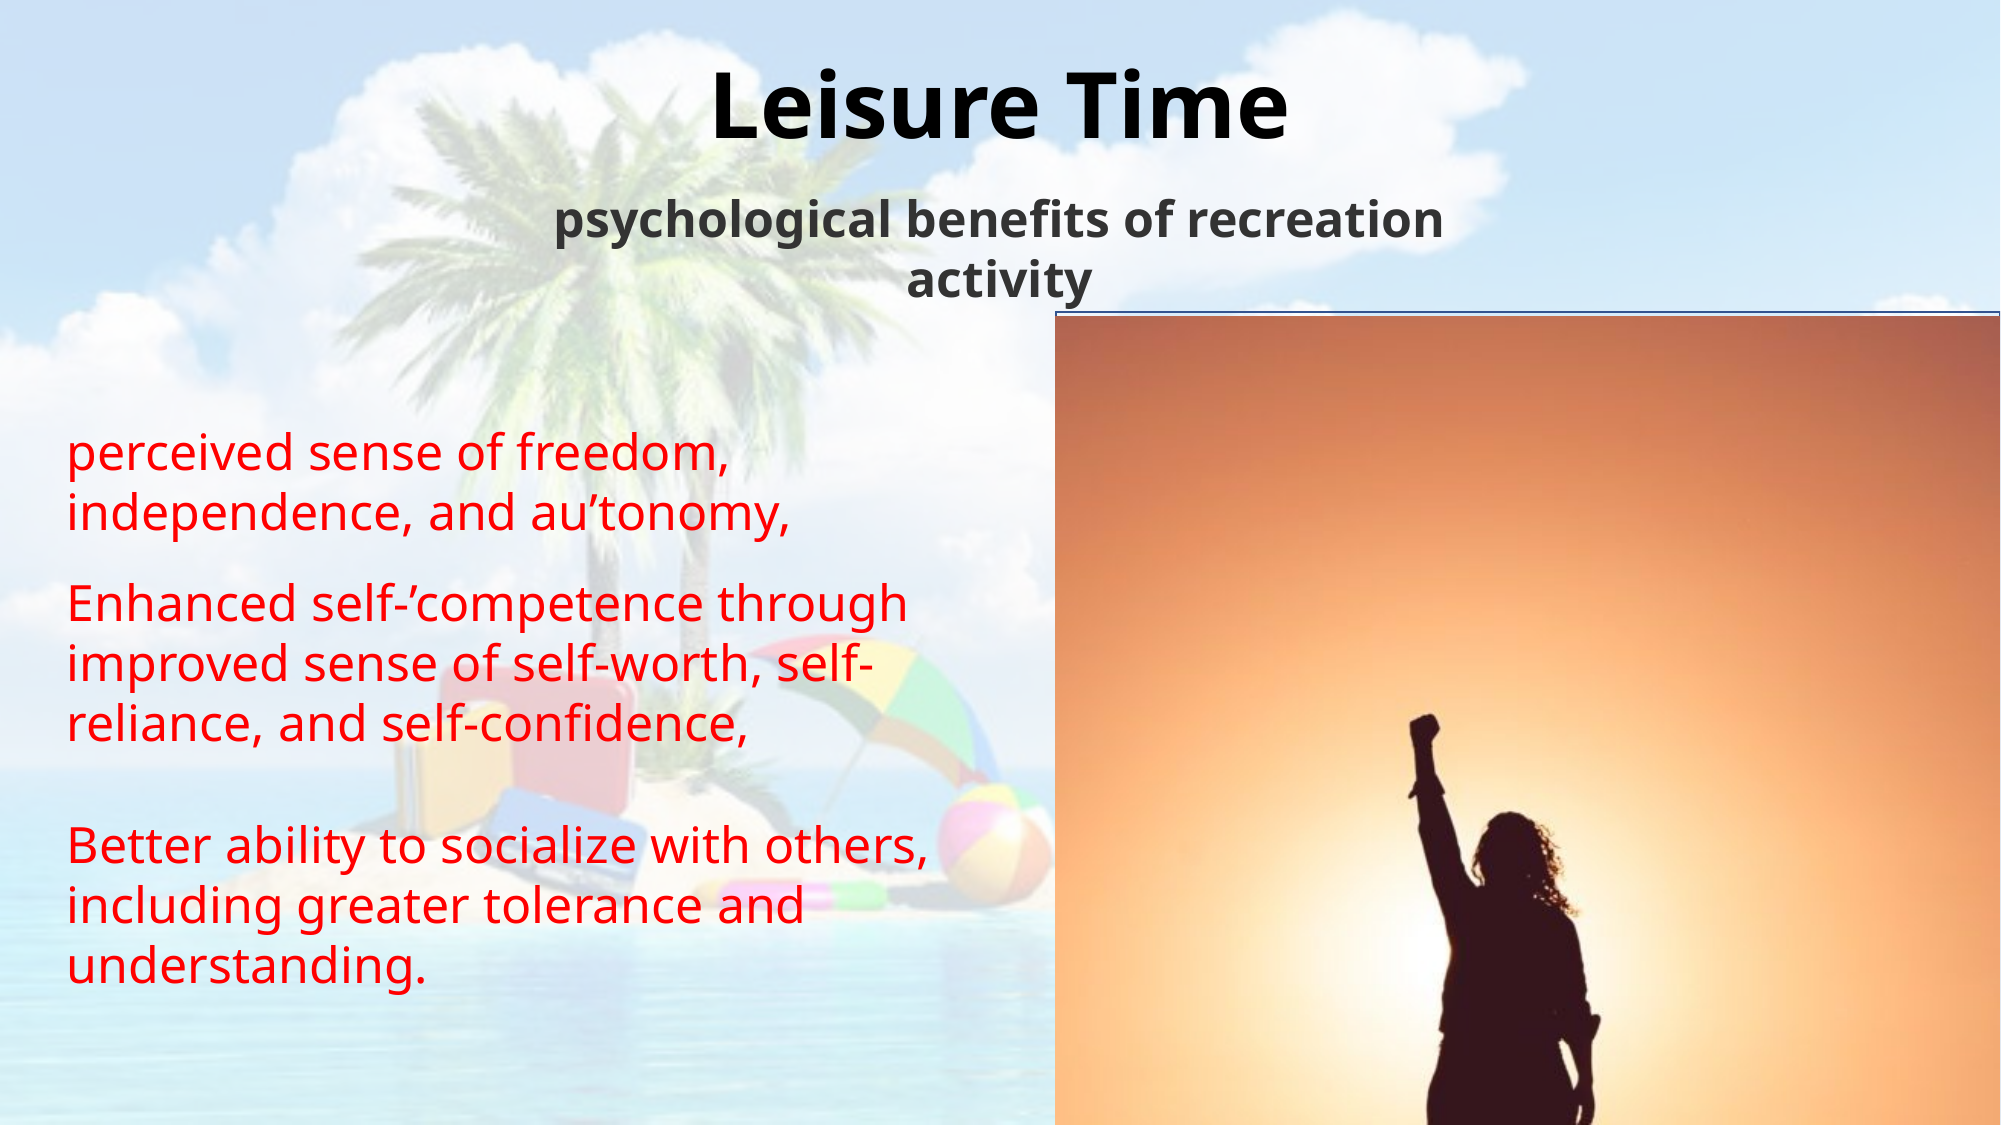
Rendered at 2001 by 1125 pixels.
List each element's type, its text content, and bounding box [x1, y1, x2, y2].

text_box Enhanced self-’competence through improved sense of self-worth, self-reliance, and self-confidence, [51, 563, 1055, 806]
title Leisure Time [137, 0, 1863, 218]
text_box perceived sense of freedom, independence, and au’tonomy, [51, 412, 1055, 548]
text_box Better ability to socialize with others, including greater tolerance and understanding. [51, 806, 1055, 1122]
picture [1055, 316, 2000, 1125]
text_box psychological benefits of recreation activity [463, 180, 1537, 315]
